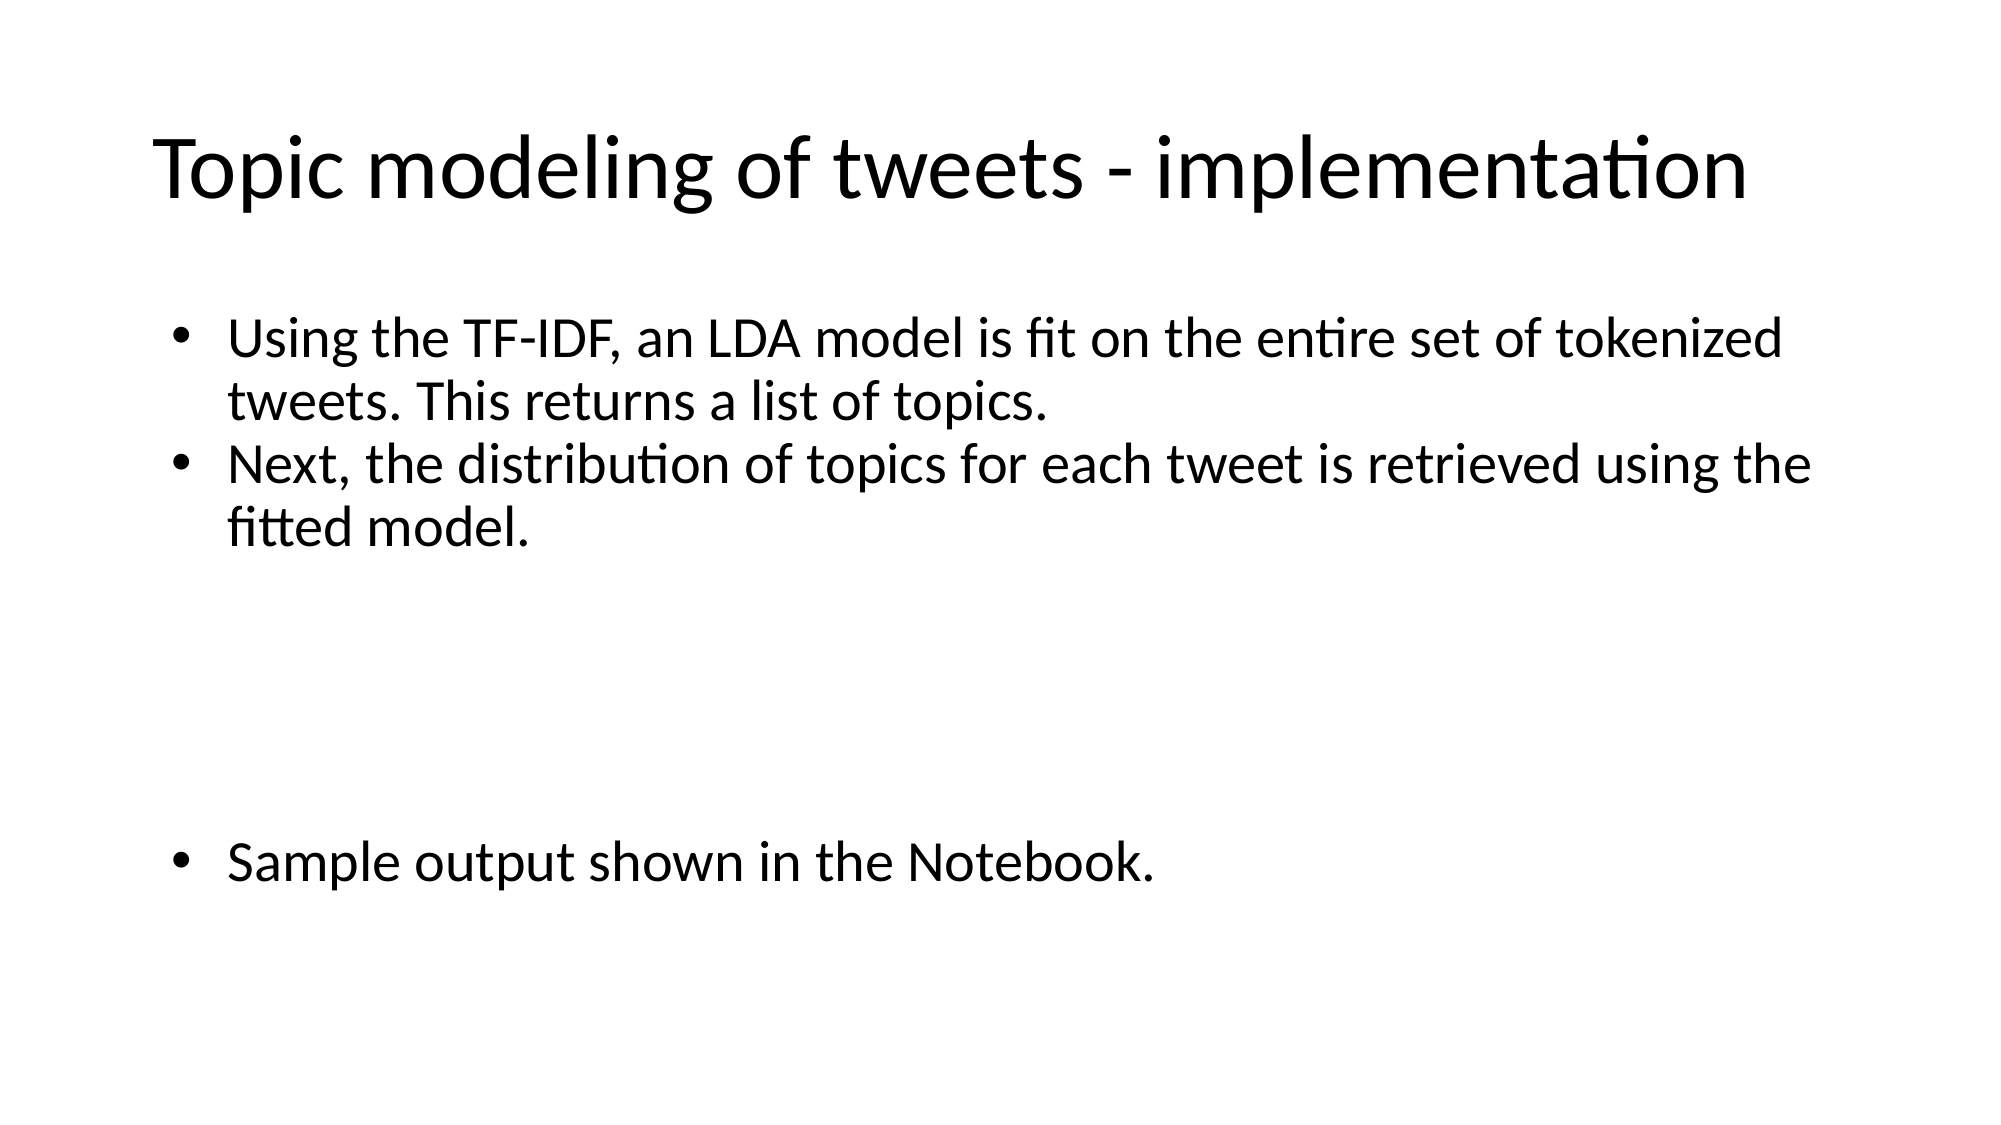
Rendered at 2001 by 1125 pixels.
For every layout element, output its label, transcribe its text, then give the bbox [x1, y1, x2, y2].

title Topic modeling of tweets - implementation [137, 59, 1863, 278]
list Using the TF-IDF, an LDA model is fit on the entire set of tokenized tweets. This returns a list of topics. Next, the distribution of topics for each tweet is retrieved using the fitted model. Sample output shown in the Notebook. [137, 299, 1863, 1014]
